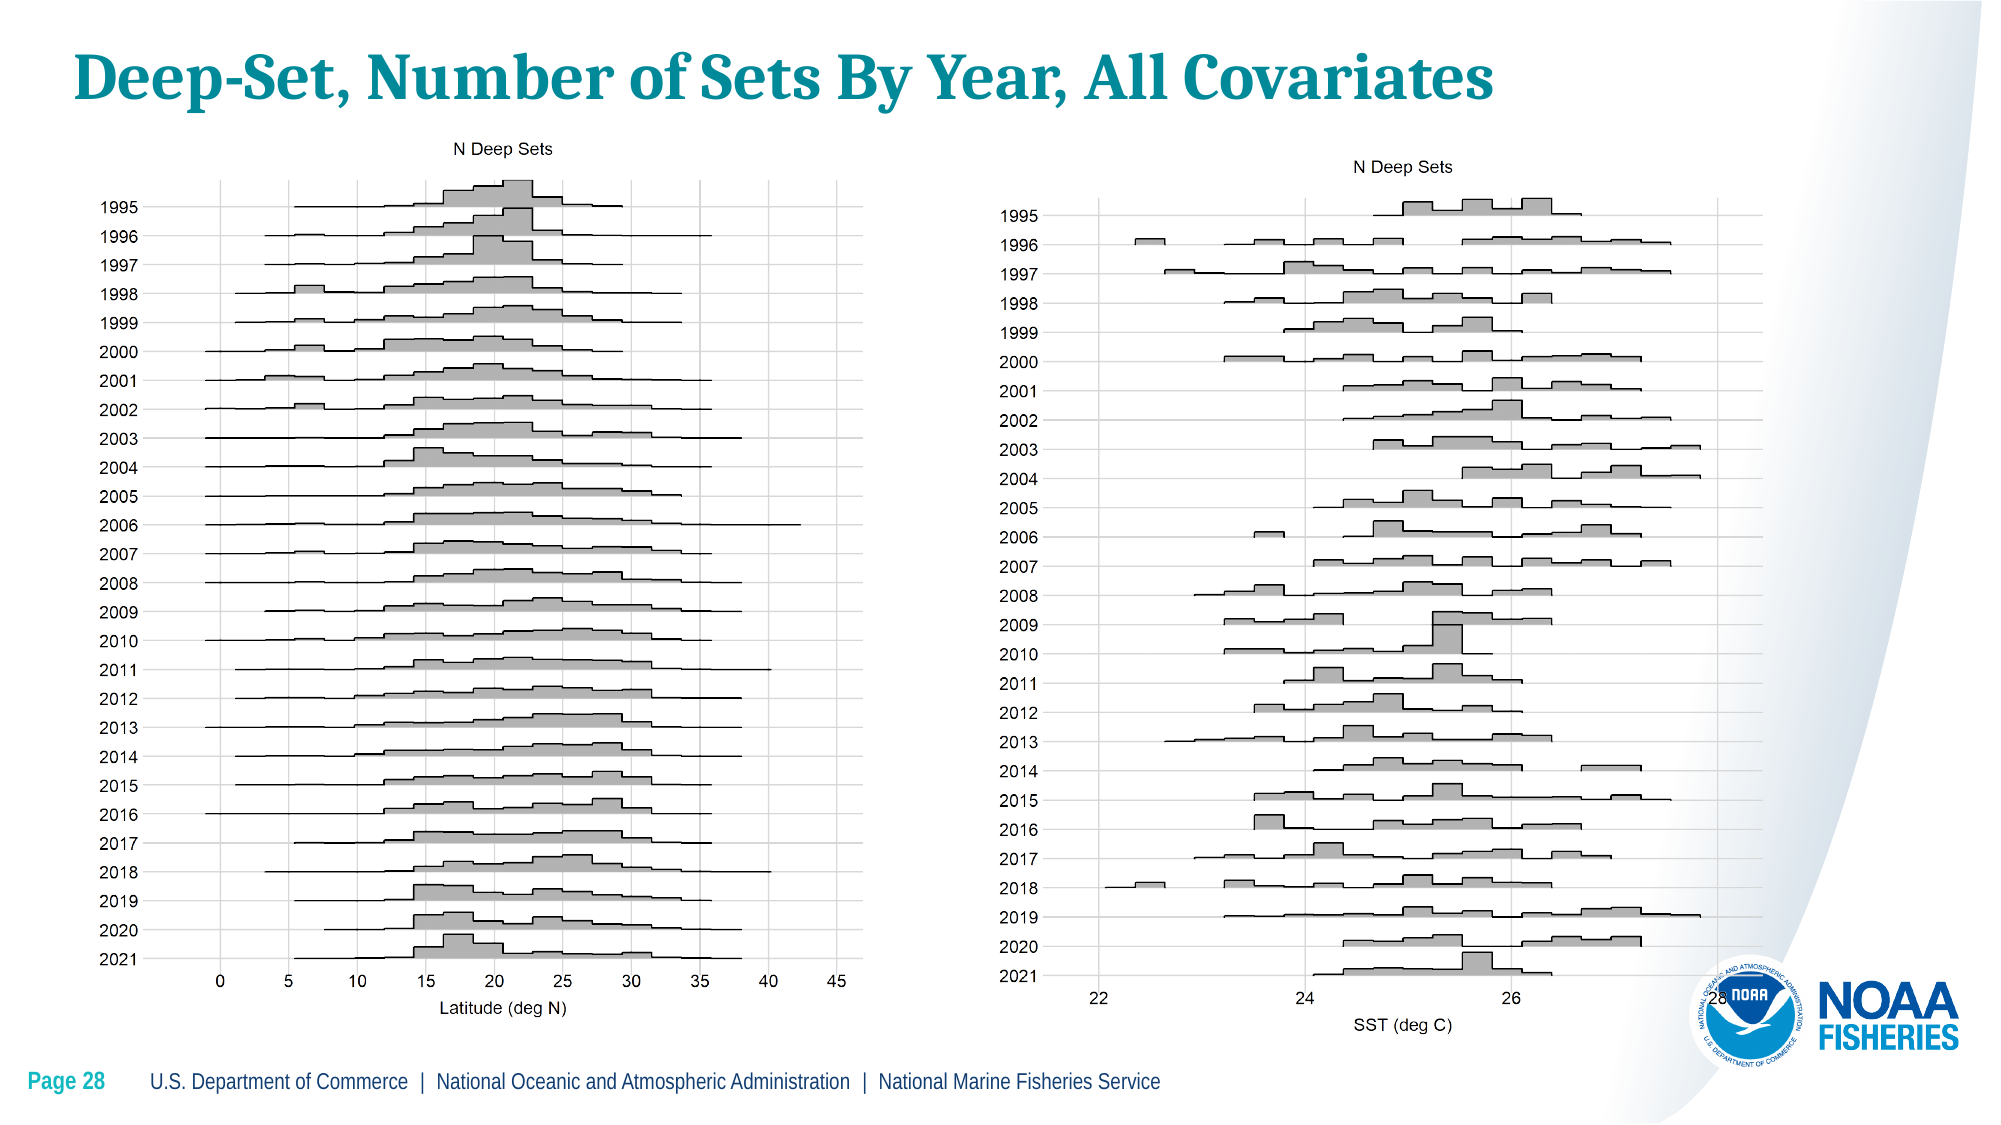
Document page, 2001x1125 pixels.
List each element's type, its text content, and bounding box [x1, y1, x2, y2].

picture [957, 158, 1959, 1076]
title Deep-Set, Number of Sets By Year, All Covariates [58, 34, 1912, 244]
picture [58, 140, 884, 1029]
picture [1948, 1028, 1959, 1038]
